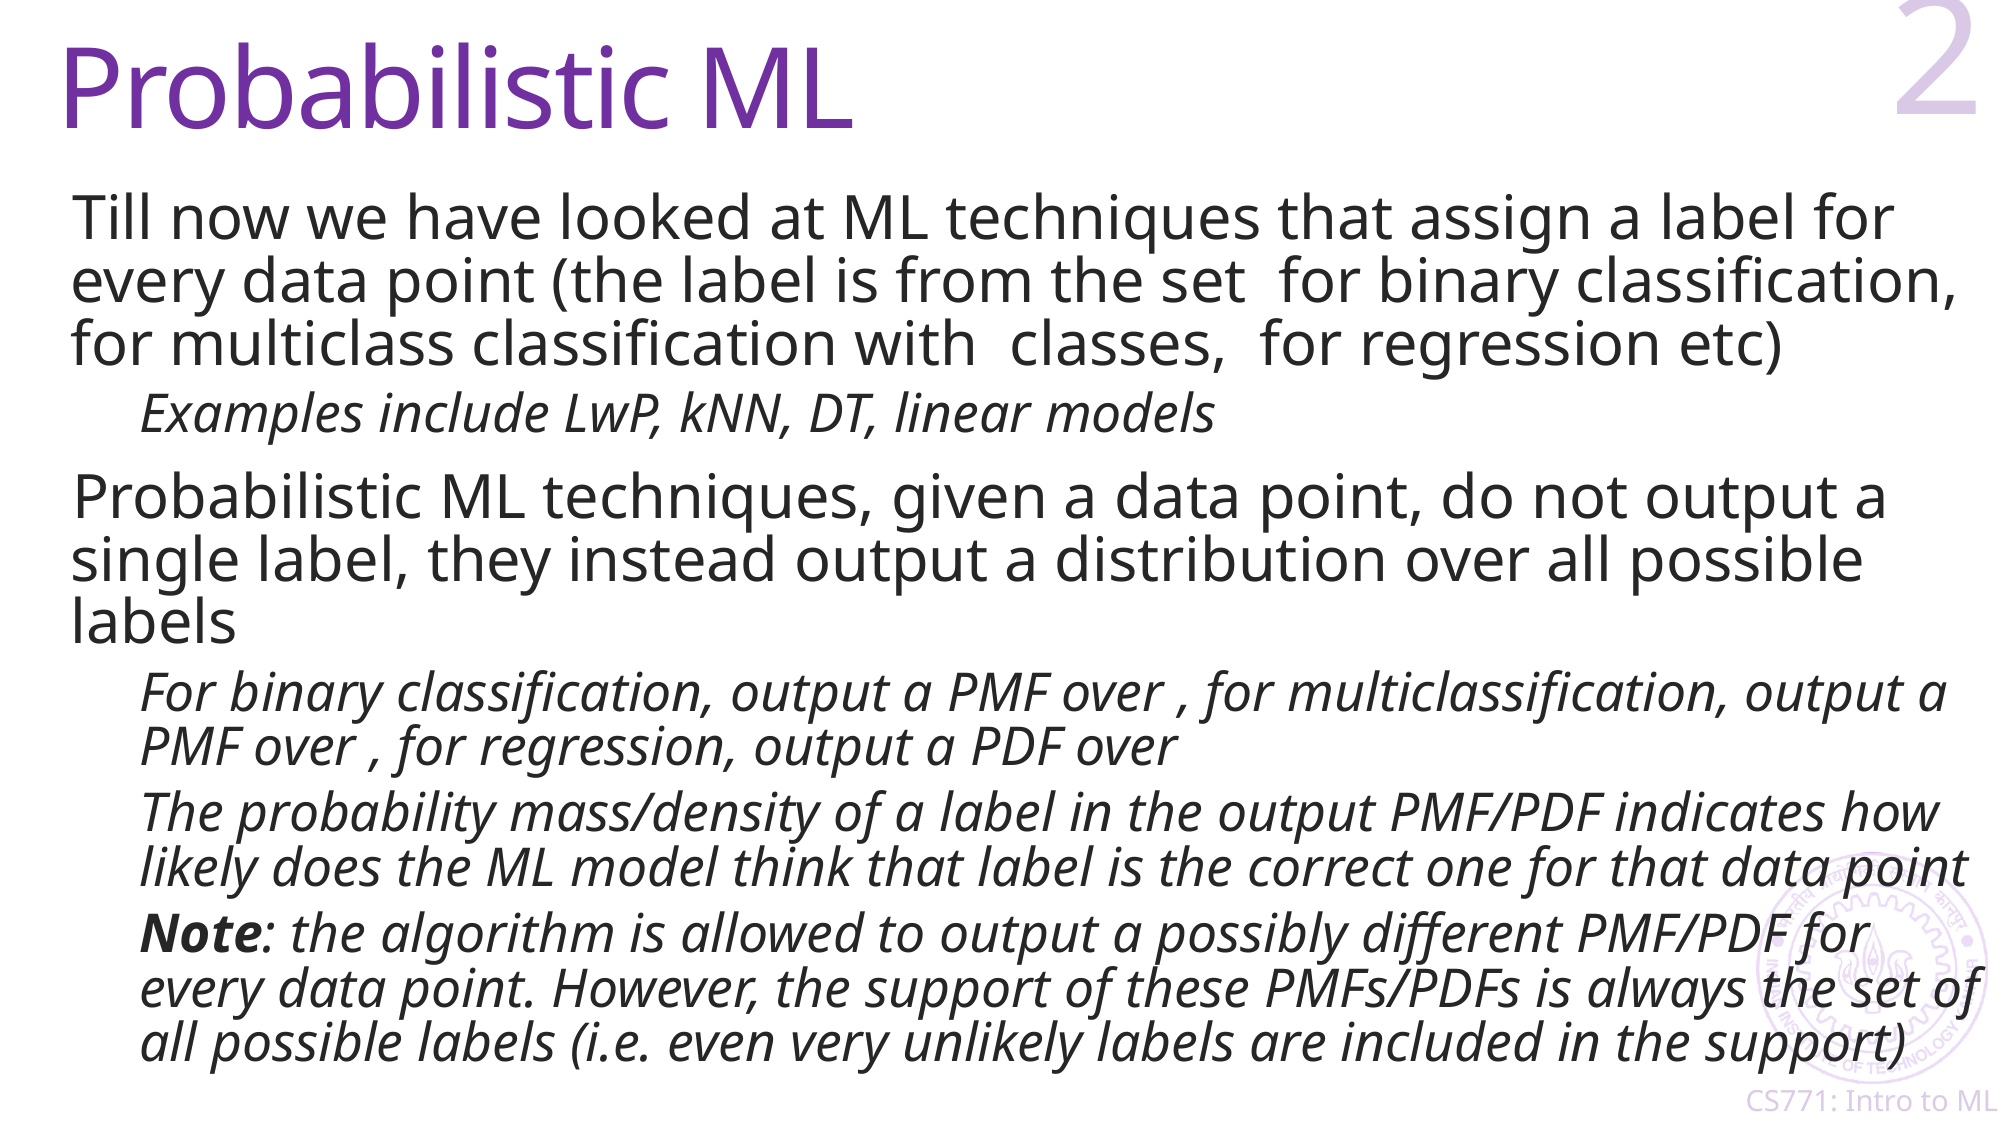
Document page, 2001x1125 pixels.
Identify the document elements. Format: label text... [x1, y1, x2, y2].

title Probabilistic ML [41, 5, 1945, 183]
slide_number 2 [1520, 6, 2000, 183]
